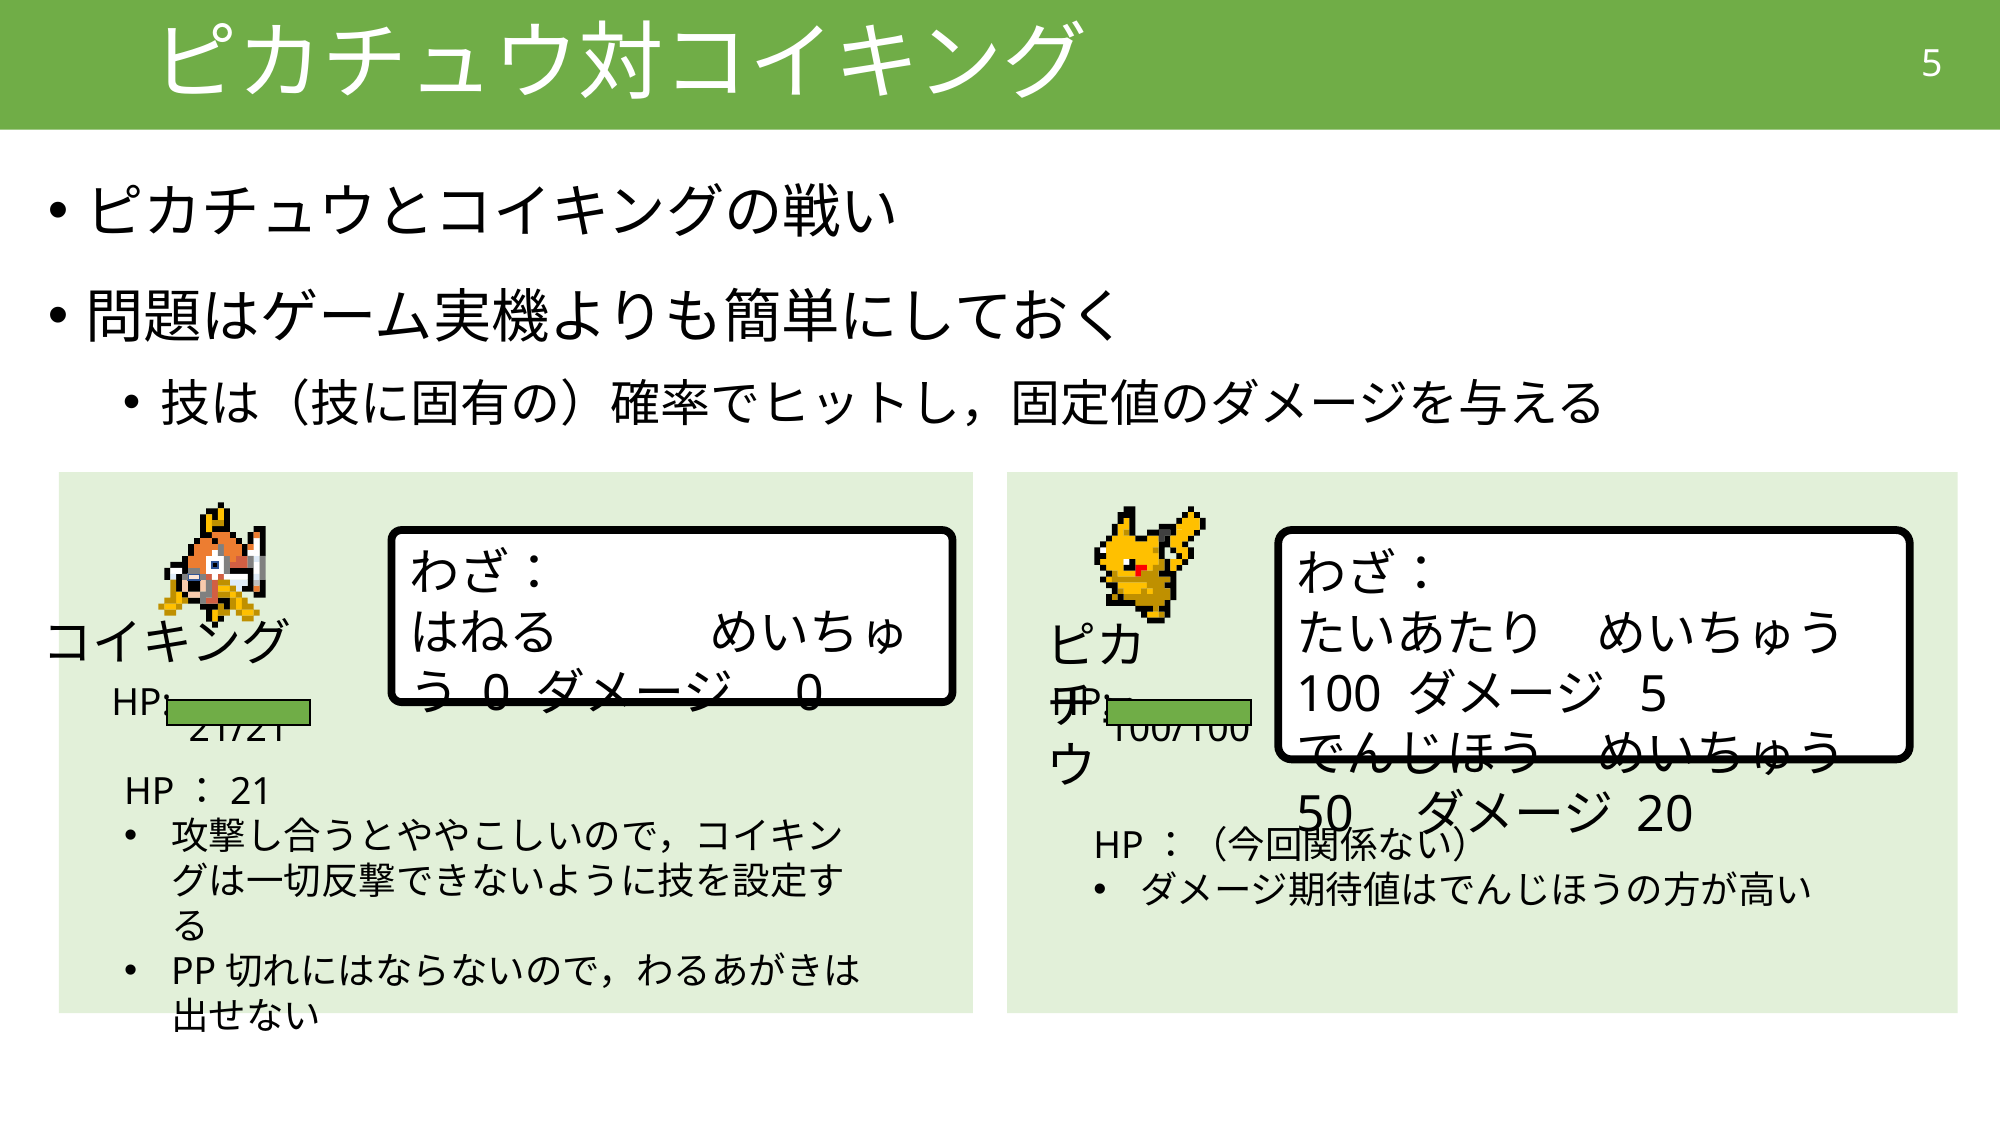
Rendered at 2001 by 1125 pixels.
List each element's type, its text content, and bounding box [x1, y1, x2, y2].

text_box わざ： はねる めいちゅう 0 ダメージ 0 [390, 528, 954, 704]
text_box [1094, 506, 1206, 624]
text_box HP：21 攻撃し合うとややこしいので，コイキングは一切反撃できないように技を設定する PP切れにはならないので，わるあがきは出せない [109, 759, 882, 1045]
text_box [88, 602, 311, 758]
list ピカチュウとコイキングの戦い 問題はゲーム実機よりも簡単にしておく 技は（技に固有の）確率でヒットし，固定値のダメージを与える [32, 153, 1958, 1014]
text_box [58, 471, 974, 1014]
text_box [158, 502, 266, 628]
text_box [1006, 471, 1959, 1014]
title ピカチュウ対コイキング [137, 11, 1863, 119]
text_box HP：（今回関係ない） ダメージ期待値はでんじほうの方が高い [1078, 813, 1861, 919]
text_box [1031, 606, 1261, 758]
slide_number 5 [1507, 34, 1958, 95]
text_box わざ： たいあたり めいちゅう 100 ダメージ 5 でんじほう めいちゅう 50 ダメージ 20 [1277, 528, 1911, 761]
